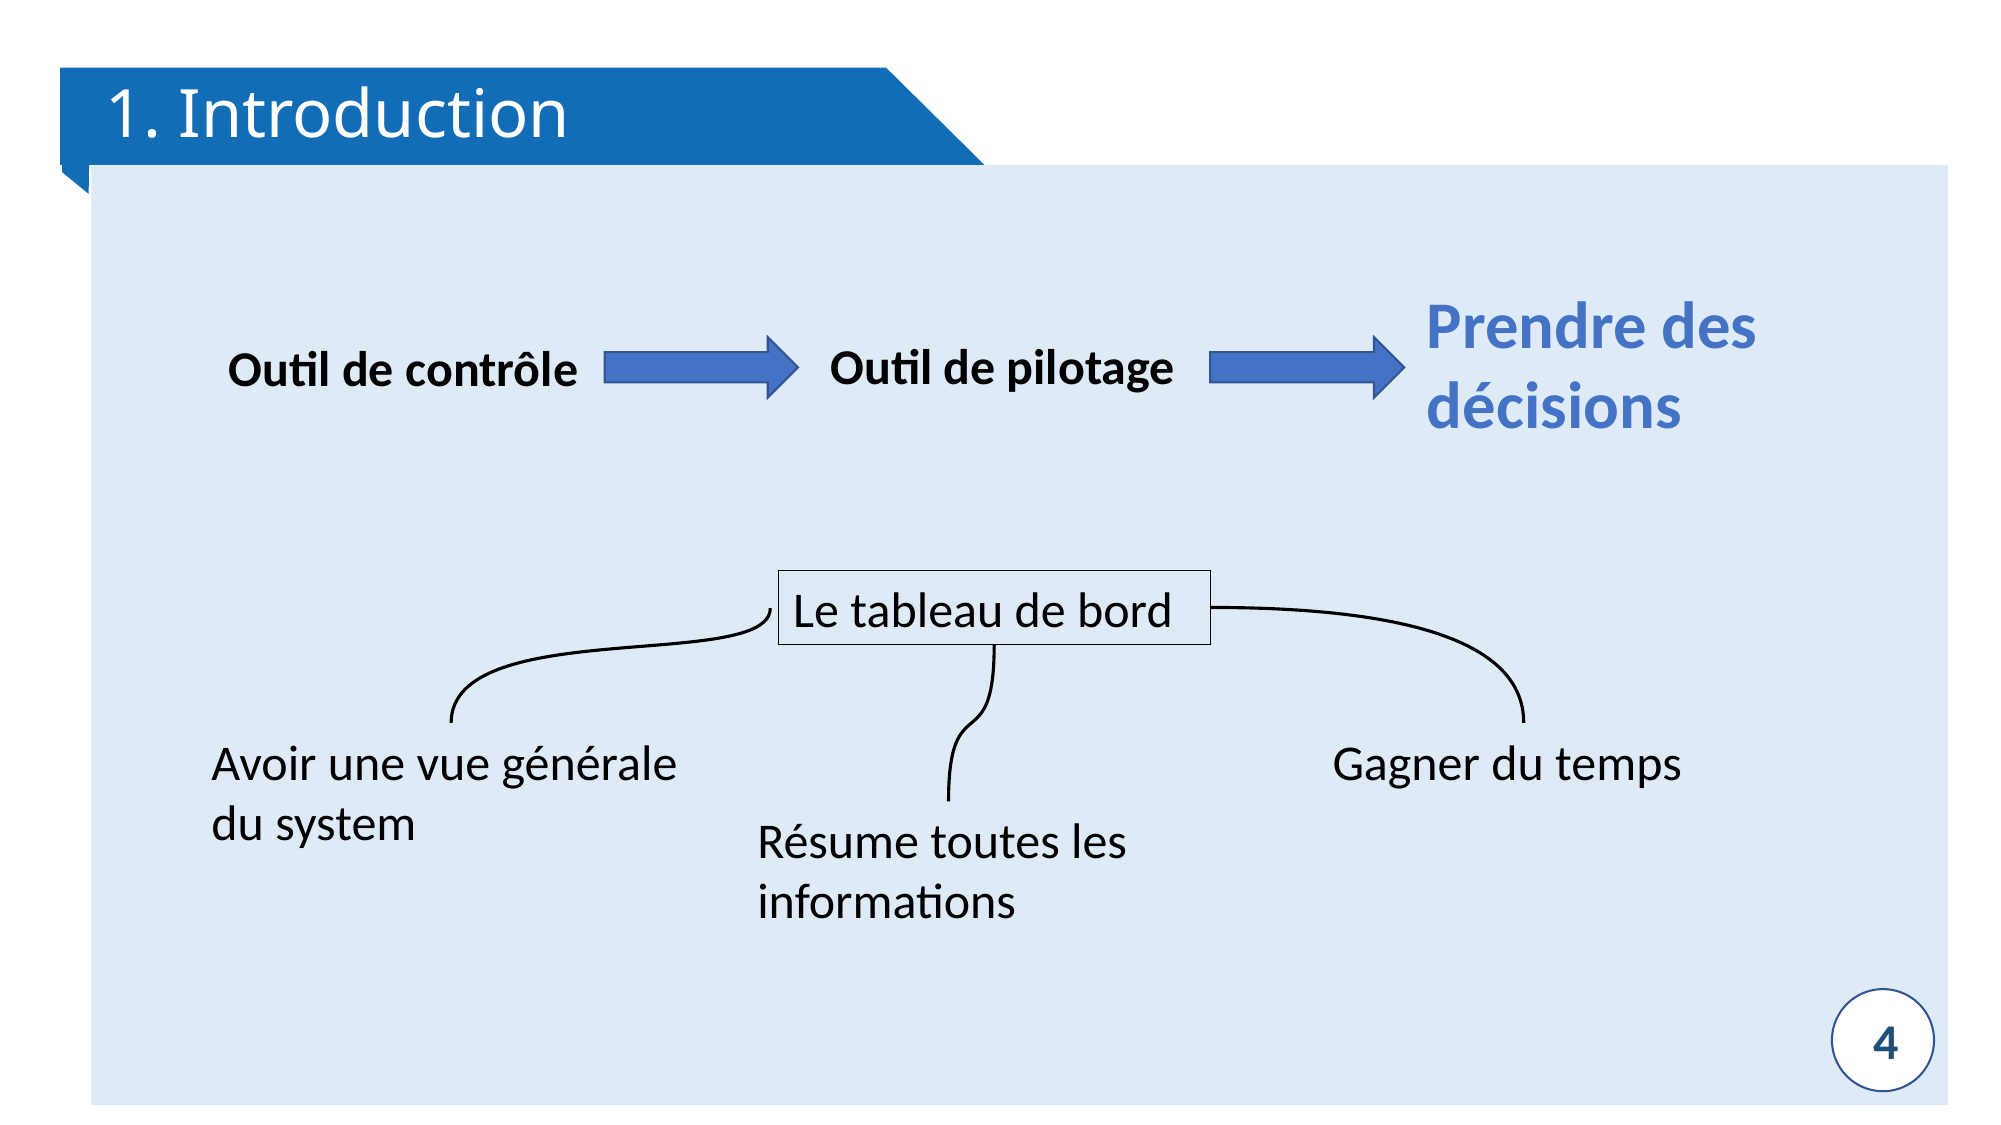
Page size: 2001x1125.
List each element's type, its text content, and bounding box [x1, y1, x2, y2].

text_box 1. Introduction [90, 41, 986, 164]
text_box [60, 67, 985, 194]
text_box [1210, 607, 1524, 723]
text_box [451, 608, 771, 723]
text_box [91, 164, 1948, 1106]
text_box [893, 700, 1050, 747]
